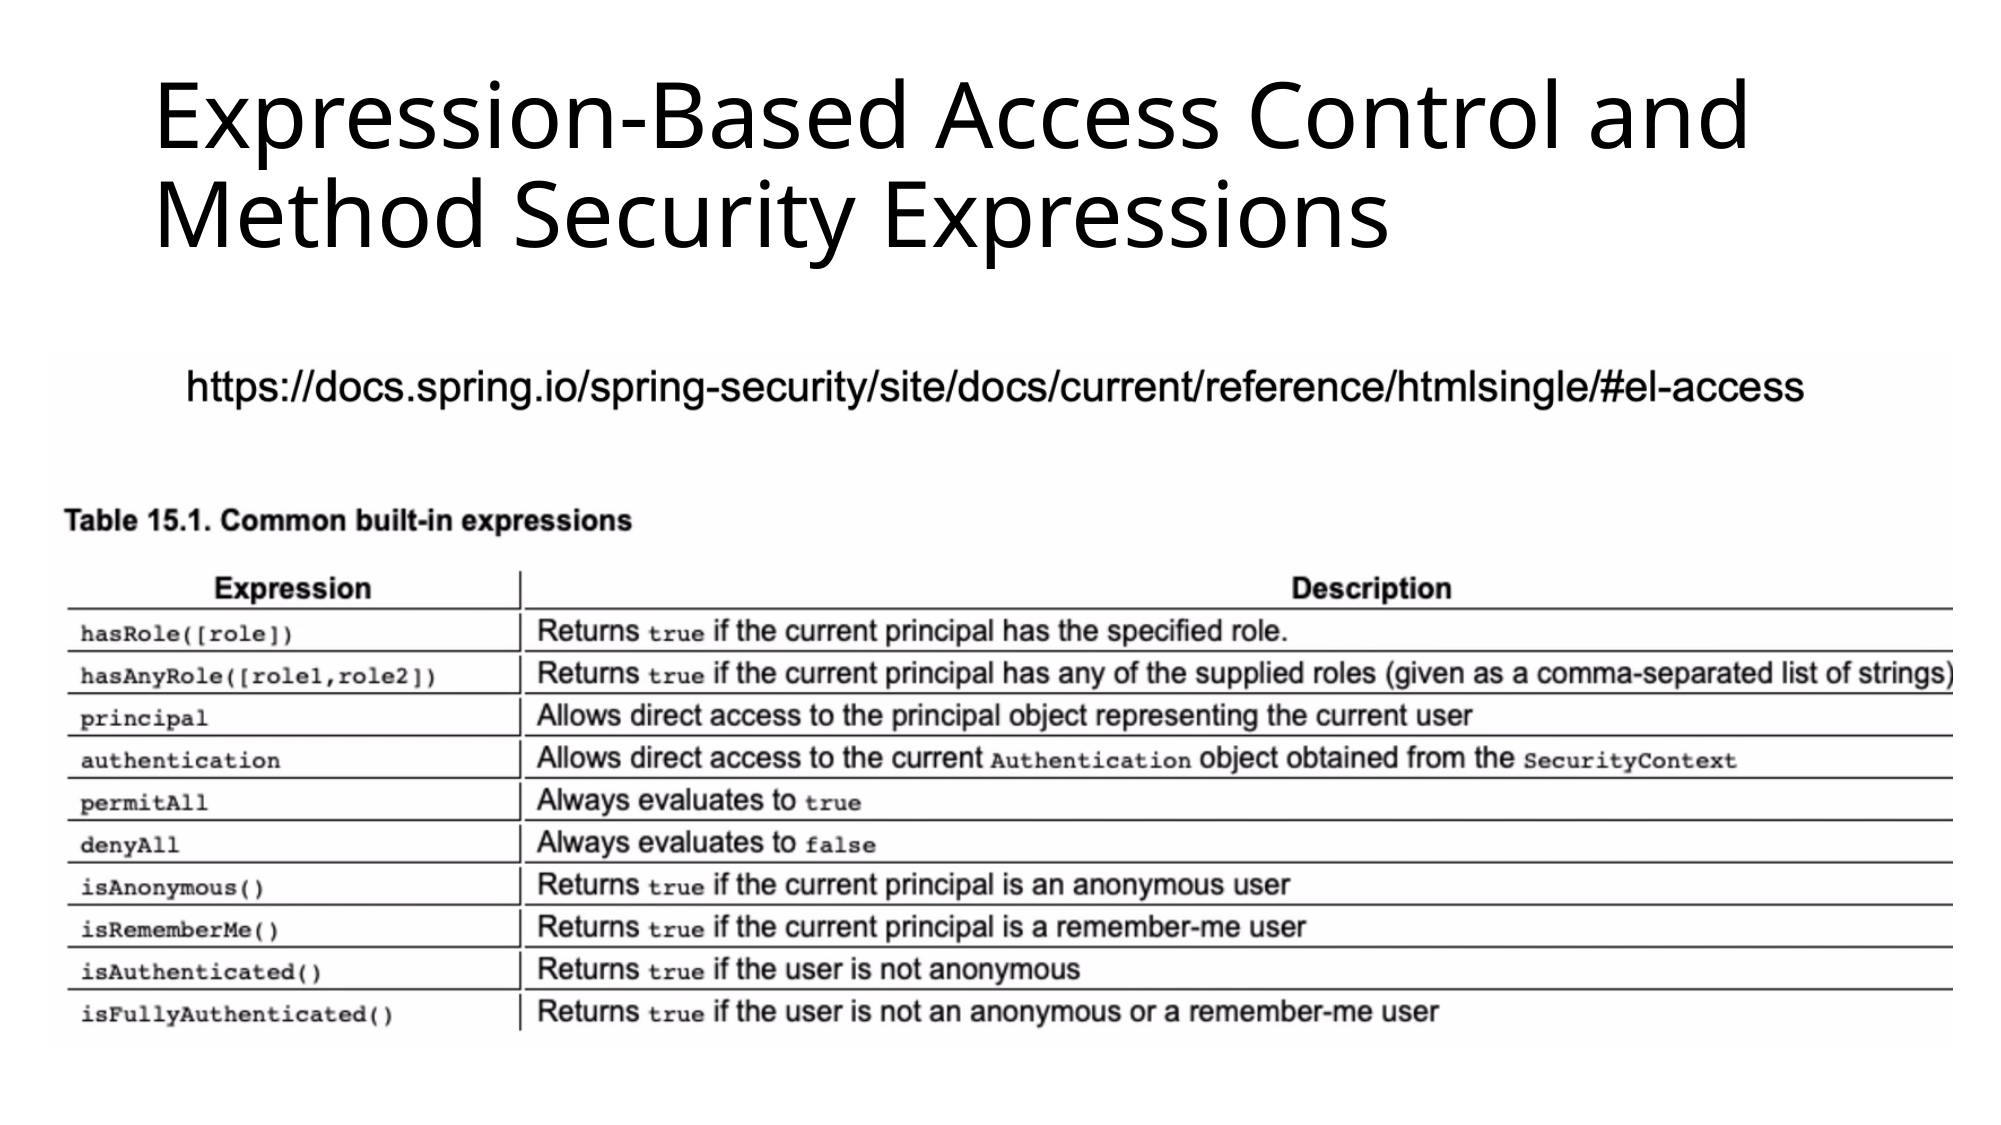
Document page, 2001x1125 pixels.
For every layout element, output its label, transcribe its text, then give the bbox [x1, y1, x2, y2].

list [47, 349, 1953, 1046]
title Expression-Based Access Control and Method Security Expressions [137, 59, 1863, 278]
